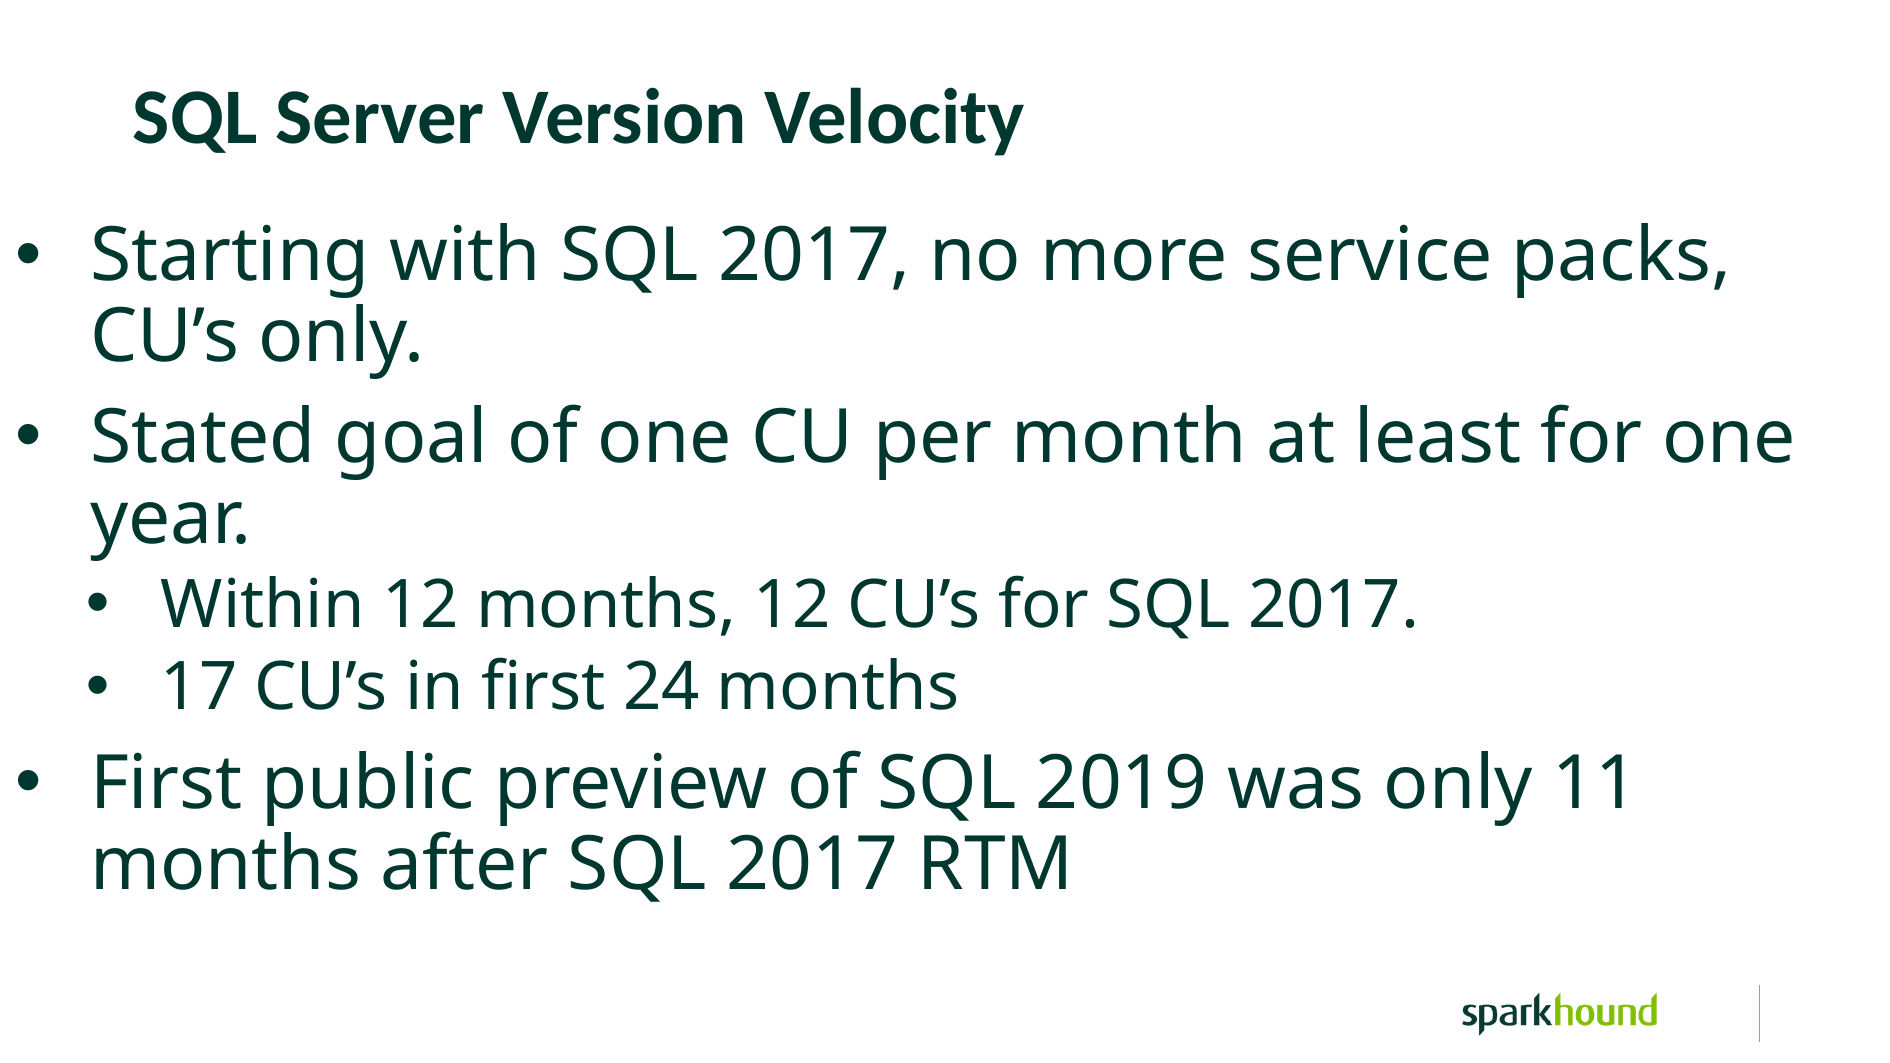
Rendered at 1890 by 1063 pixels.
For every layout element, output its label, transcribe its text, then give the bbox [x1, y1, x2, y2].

title SQL Server Version Velocity [117, 59, 1890, 178]
picture [1461, 991, 1658, 1036]
list Starting with SQL 2017, no more service packs, CU’s only. Stated goal of one CU per month at least for one year. Within 12 months, 12 CU’s for SQL 2017. 17 CU’s in first 24 months First public preview of SQL 2019 was only 11 months after SQL 2017 RTM [0, 208, 1836, 977]
